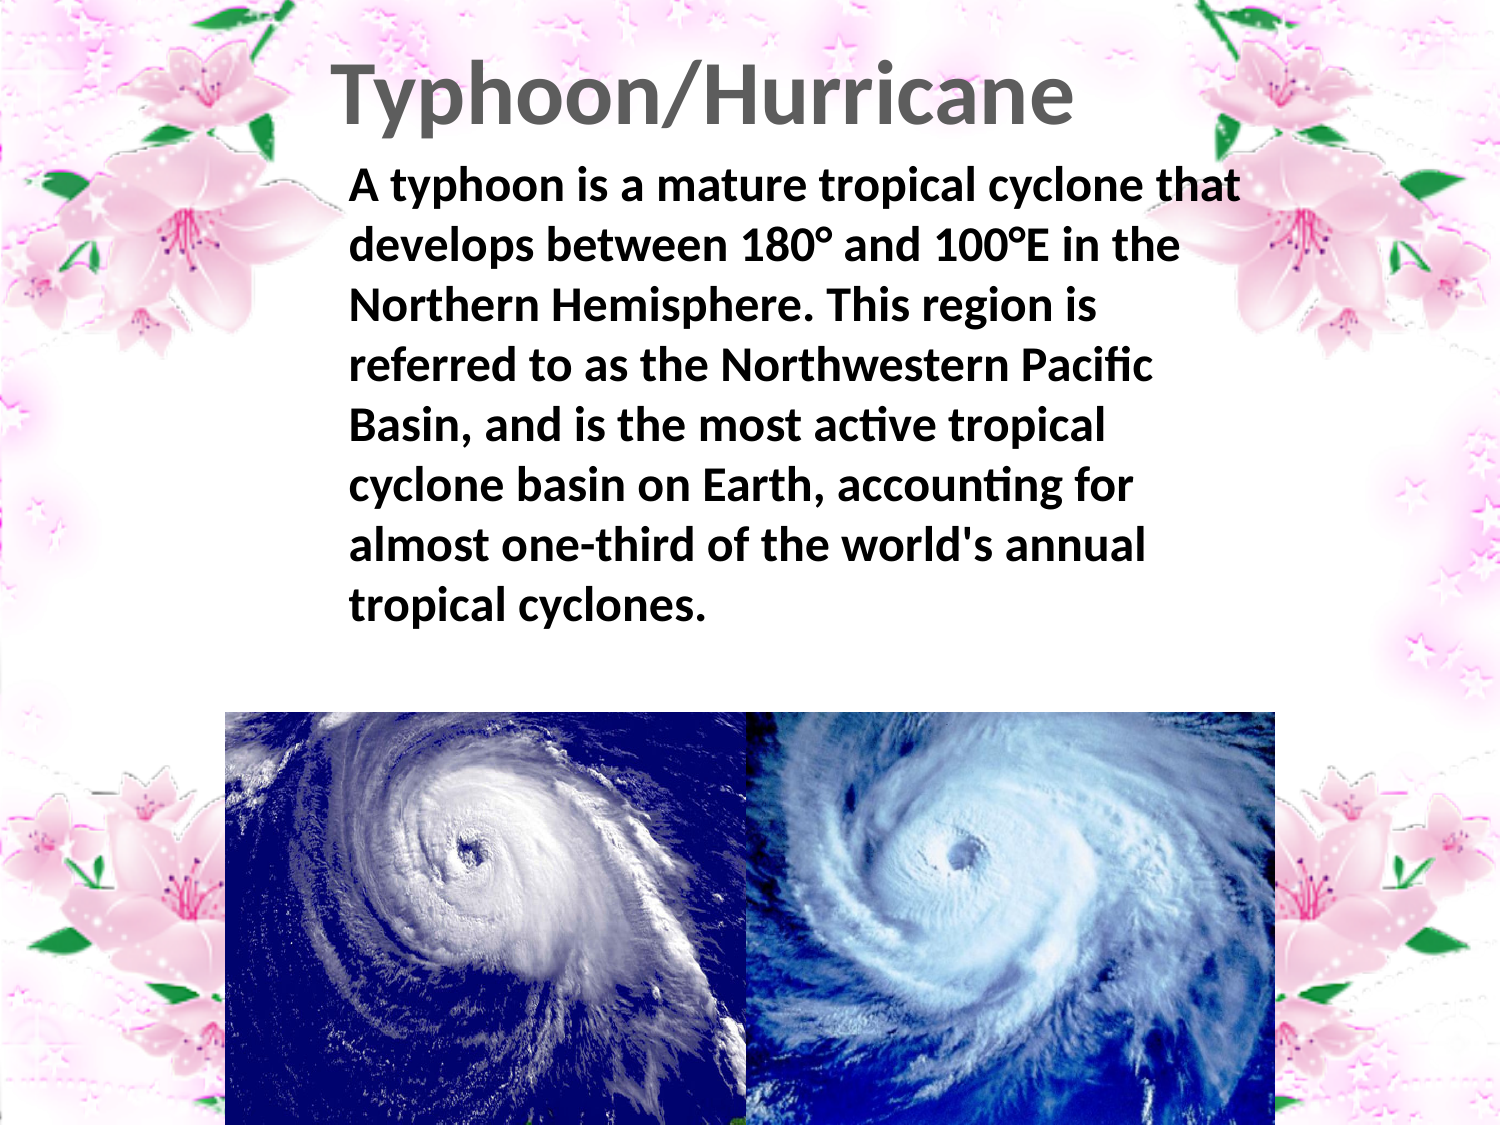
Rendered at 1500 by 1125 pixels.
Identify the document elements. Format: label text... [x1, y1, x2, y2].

text_box Typhoon/Hurricane [315, 24, 1091, 150]
text_box A typhoon is a mature tropical cyclone that develops between 180° and 100°E in the Northern Hemisphere. This region is referred to as the Northwestern Pacific Basin, and is the most active tropical cyclone basin on Earth, accounting for almost one-third of the world's annual tropical cyclones. [333, 143, 1268, 639]
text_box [224, 712, 1275, 1125]
picture [0, 0, 1500, 1125]
